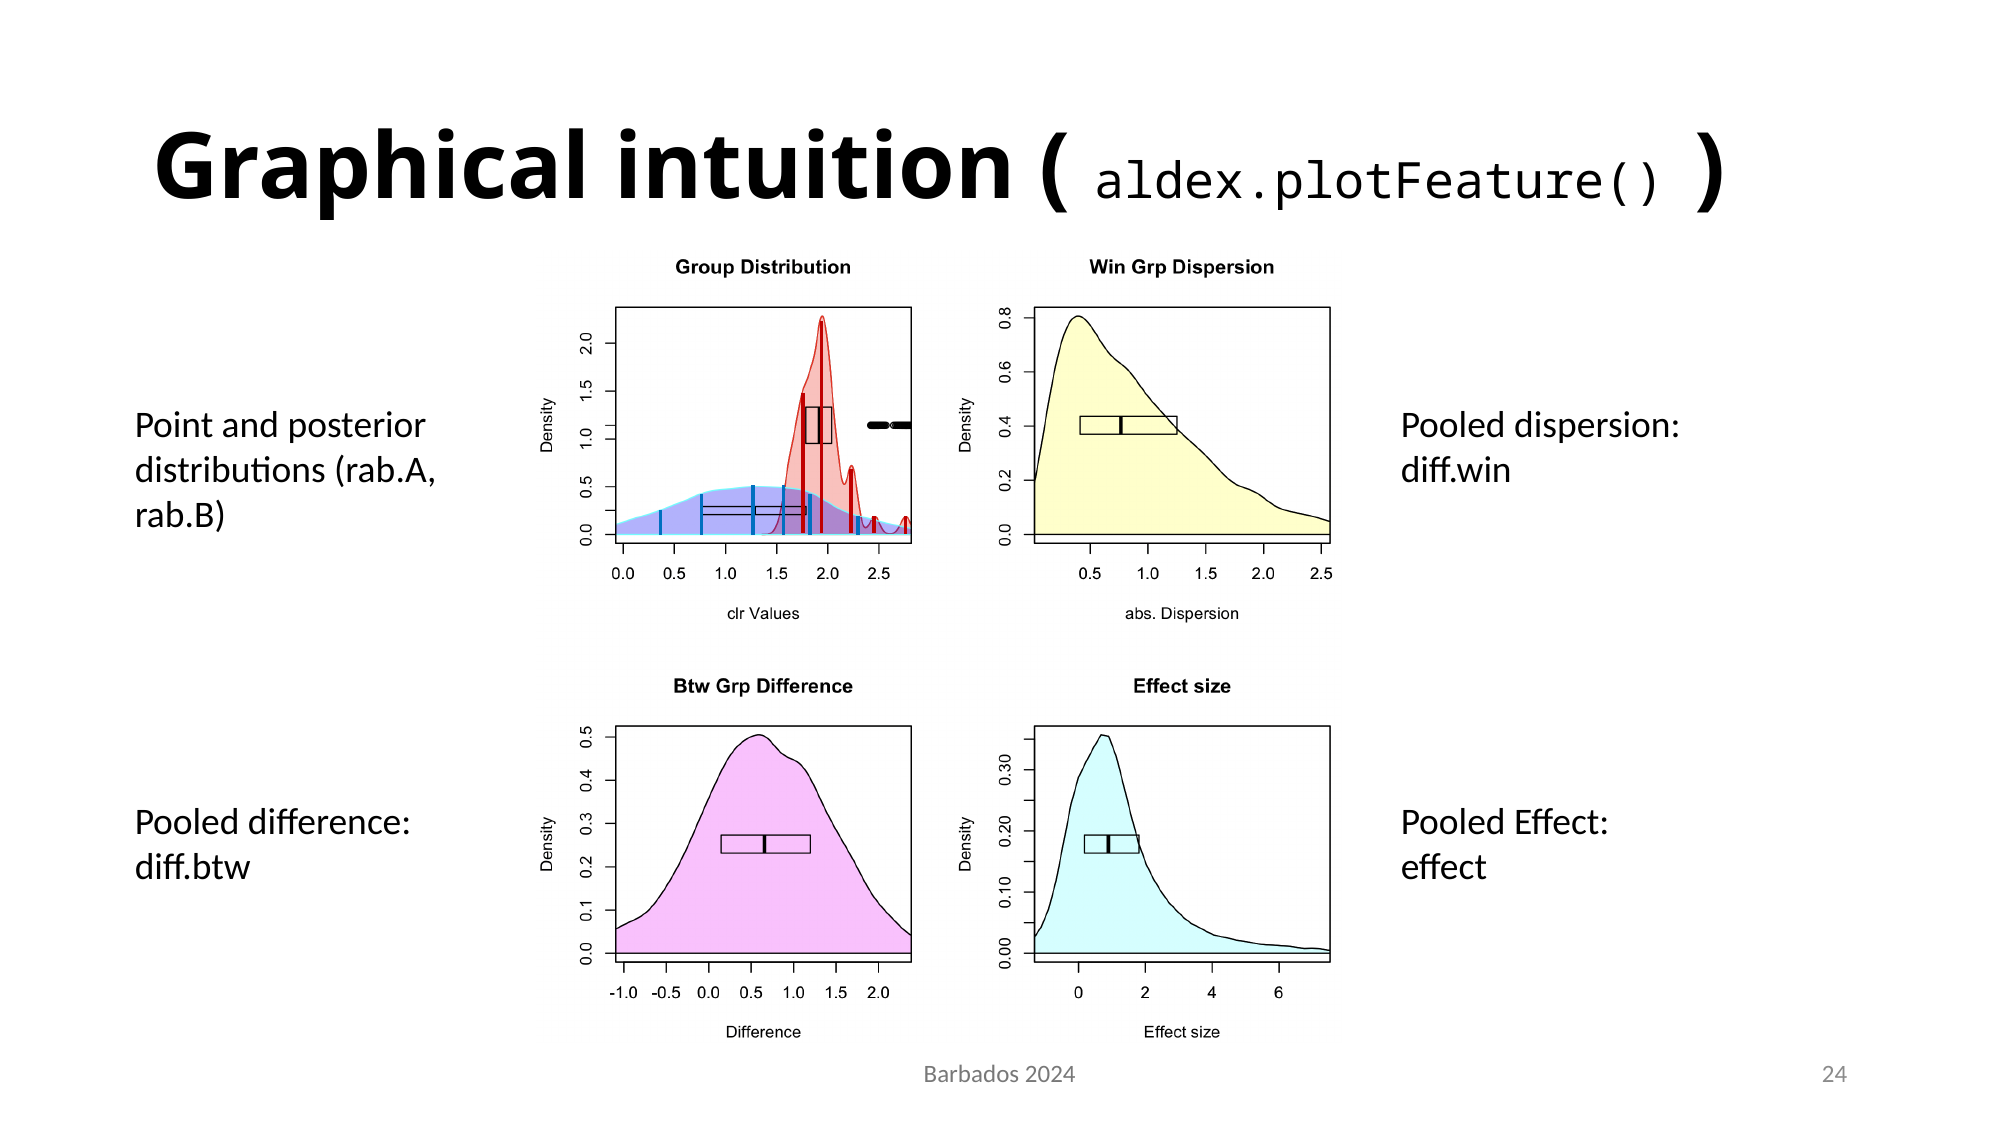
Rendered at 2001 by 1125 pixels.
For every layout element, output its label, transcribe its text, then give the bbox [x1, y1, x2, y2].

slide_number 24 [1412, 1042, 1863, 1103]
text_box Pooled dispersion: diff.win [1386, 392, 1716, 498]
text_box Pooled difference: diff.btw [120, 789, 450, 895]
text_box Pooled Effect: effect [1386, 789, 1716, 895]
text_box Point and posterior distributions (rab.A, rab.B) [120, 392, 489, 543]
picture [536, 250, 1342, 1043]
footer Barbados 2024 [662, 1043, 1338, 1103]
title Graphical intuition ( aldex.plotFeature() ) [137, 59, 1863, 278]
